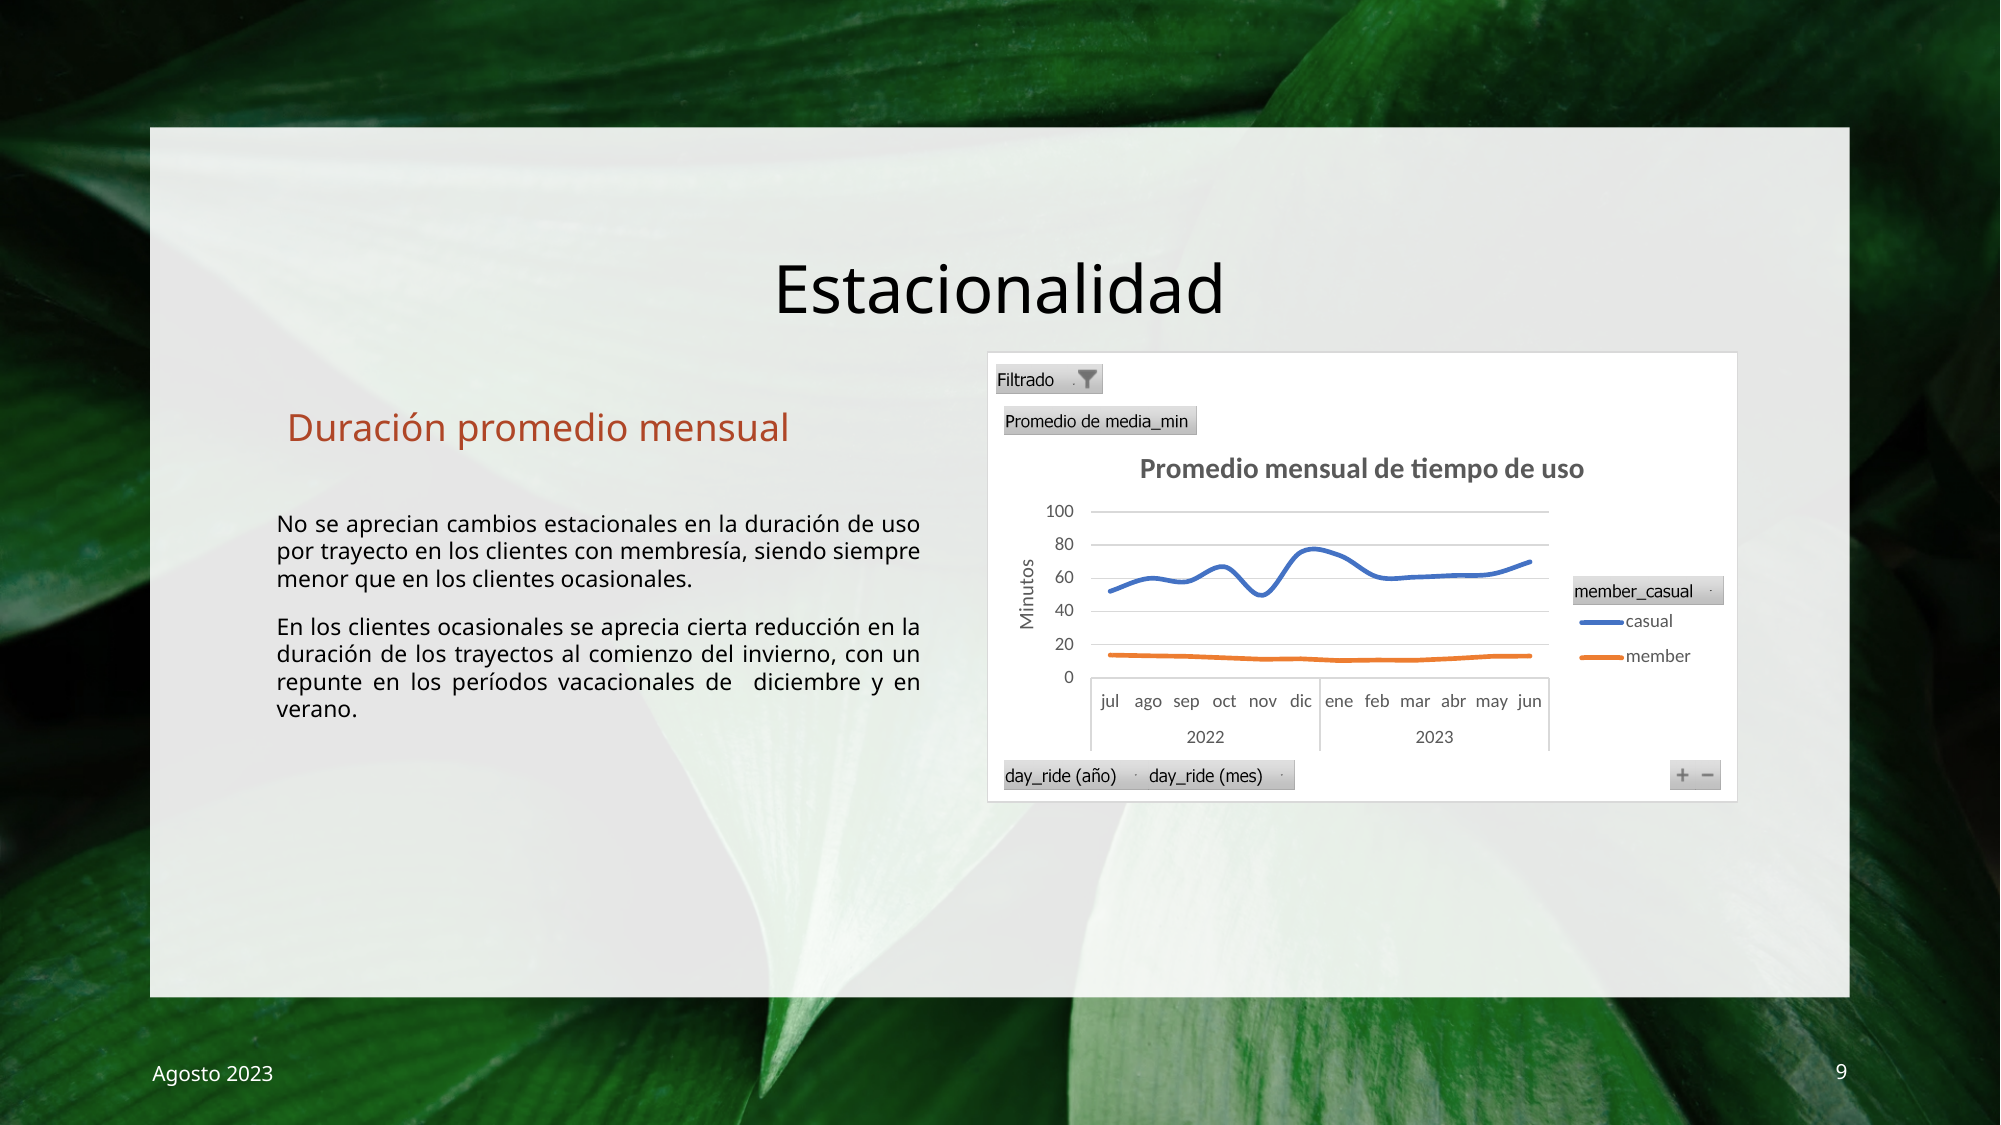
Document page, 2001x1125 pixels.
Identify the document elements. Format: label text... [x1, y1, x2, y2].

picture [0, 0, 2000, 1125]
slide_number Agosto 2023 [137, 1042, 588, 1103]
title Estacionalidad [174, 246, 1825, 339]
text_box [986, 351, 1739, 803]
list No se aprecian cambios estacionales en la duración de uso por trayecto en los clientes con membresía, siendo siempre menor que en los clientes ocasionales. En los clientes ocasionales se aprecia cierta reducción en la duración de los trayectos al comienzo del invierno, con un repunte en los períodos vacacionales de diciembre y en verano. [261, 501, 937, 736]
list Duración promedio mensual [271, 395, 947, 441]
slide_number 9 [1412, 1042, 1863, 1103]
